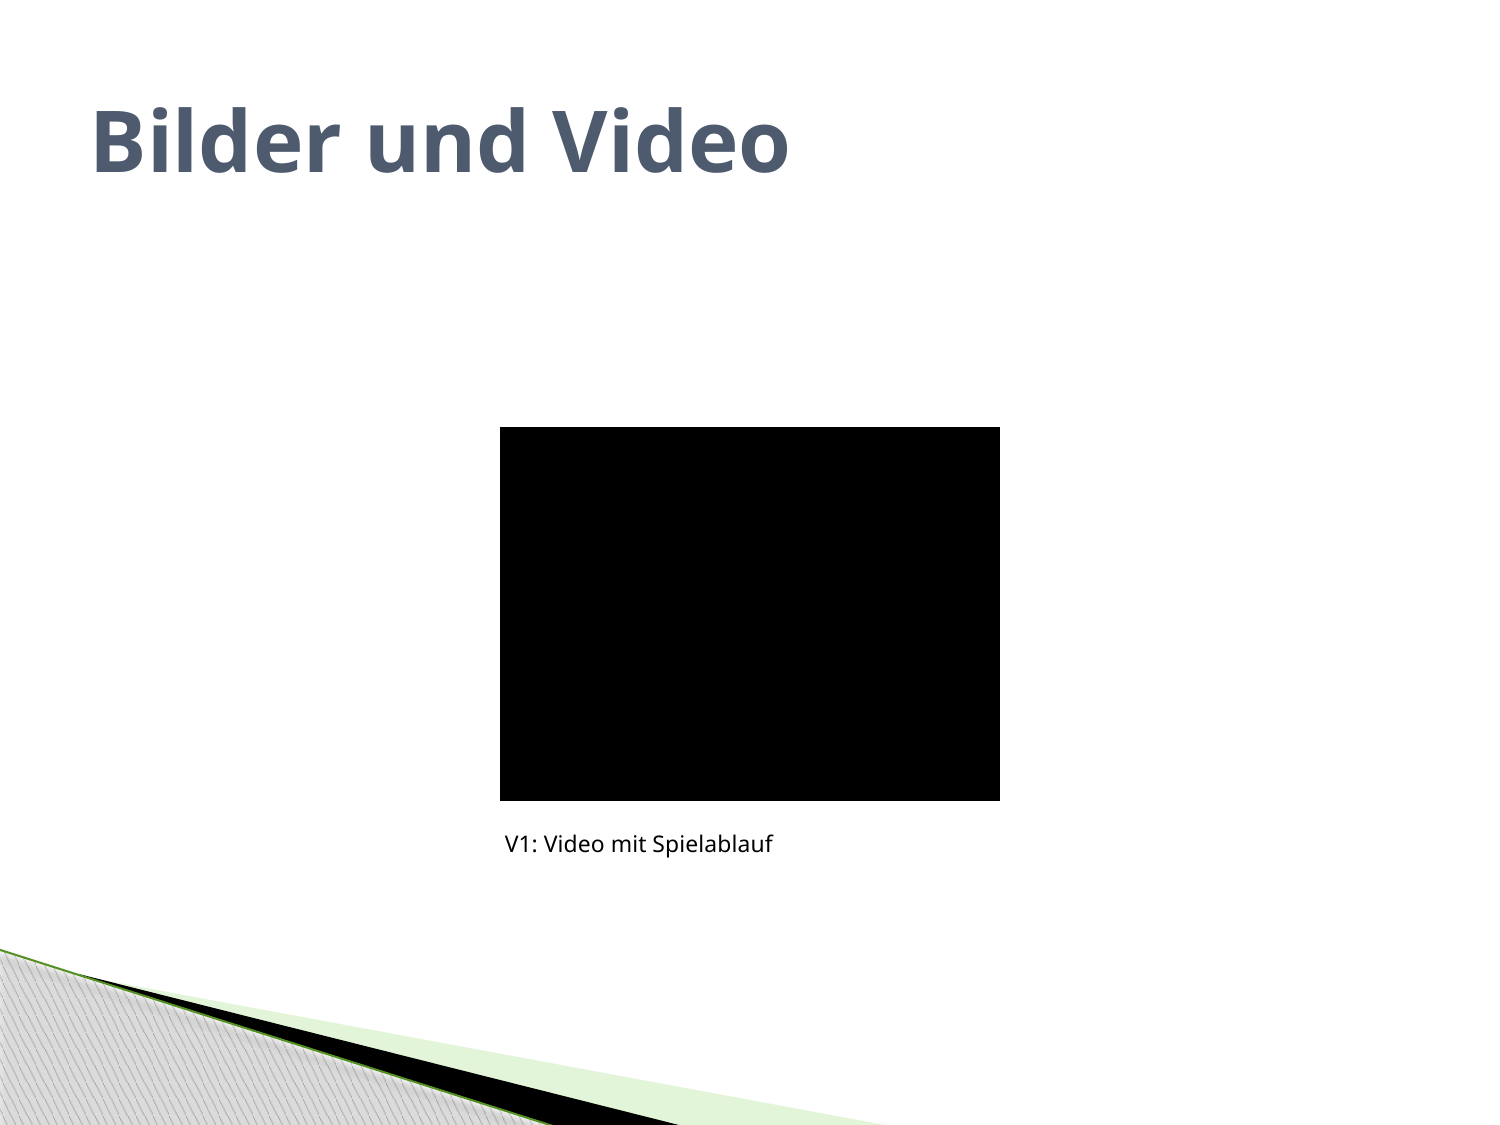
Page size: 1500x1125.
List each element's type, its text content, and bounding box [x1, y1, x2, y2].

text_box V1: Video mit Spielablauf [490, 822, 1341, 865]
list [499, 426, 1001, 802]
title Bilder und Video [75, 45, 1425, 233]
